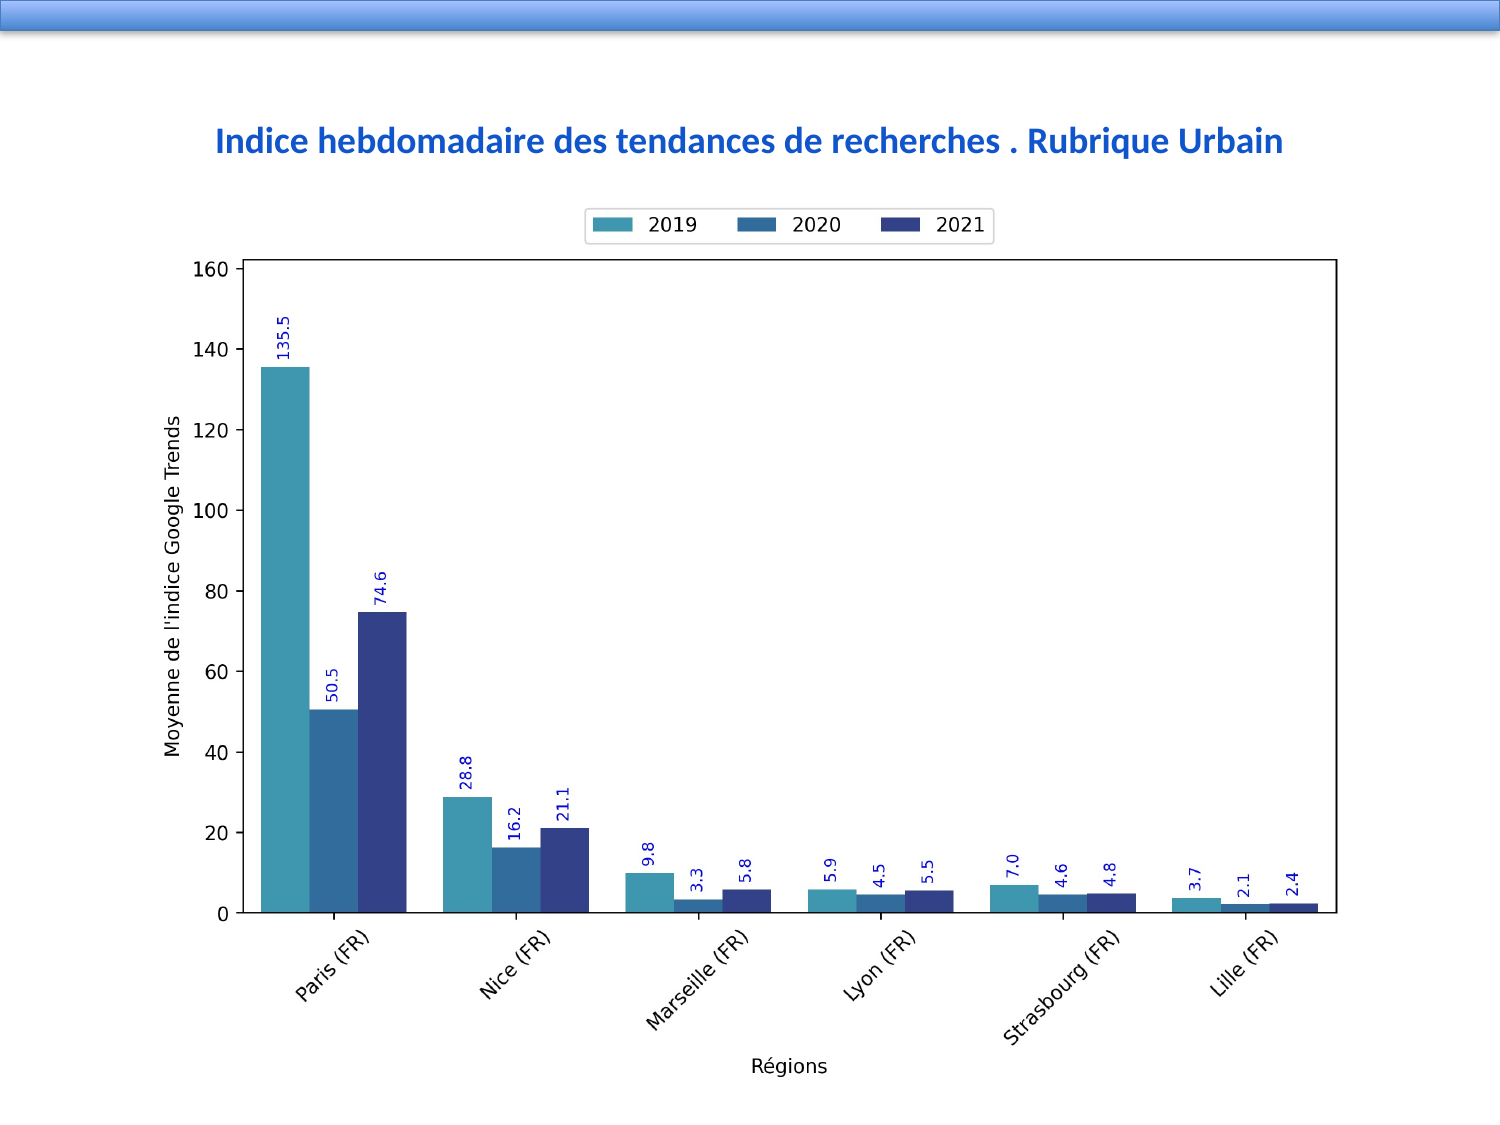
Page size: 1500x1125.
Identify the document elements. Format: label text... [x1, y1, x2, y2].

picture [149, 194, 1351, 1091]
text_box [0, 0, 1500, 31]
title Indice hebdomadaire des tendances de recherches . Rubrique Urbain [75, 45, 1425, 233]
